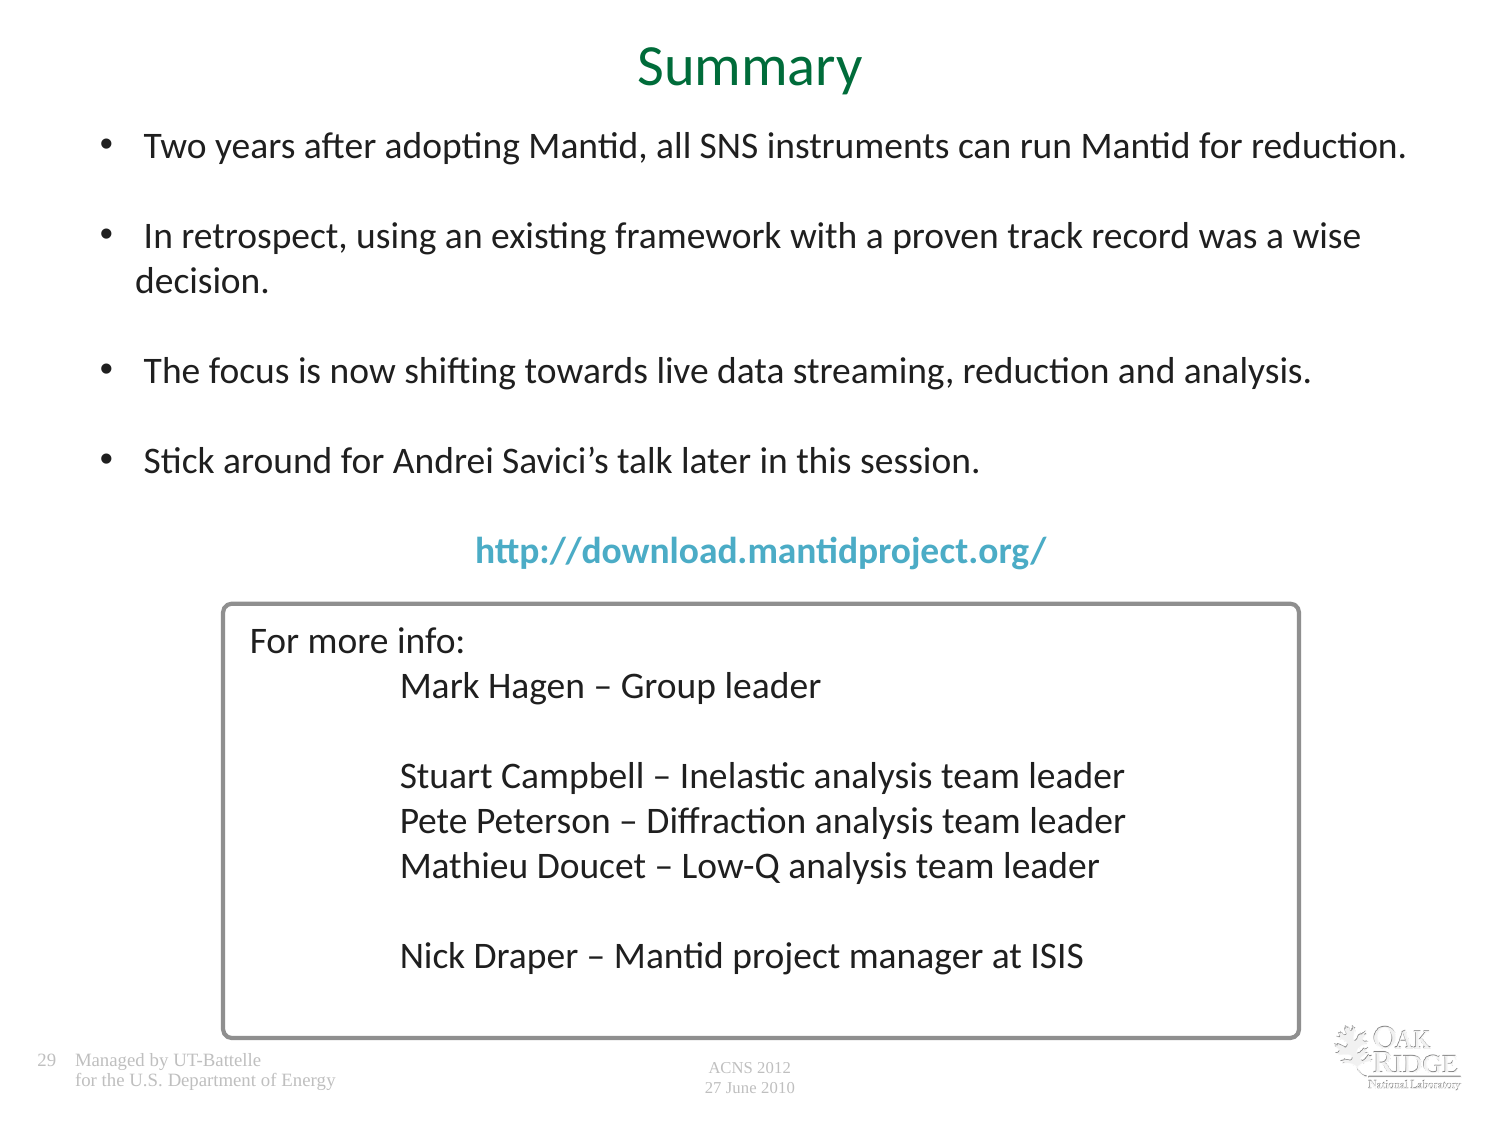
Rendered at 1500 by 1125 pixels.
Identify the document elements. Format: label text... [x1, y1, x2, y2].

text_box Two years after adopting Mantid, all SNS instruments can run Mantid for reduction. In retrospect, using an existing framework with a proven track record was a wise decision. The focus is now shifting towards live data streaming, reduction and analysis. Stick around for Andrei Savici’s talk later in this session. http://download.mantidproject.org/ For more info: Mark Hagen – Group leader Stuart Campbell – Inelastic analysis team leader Pete Peterson – Diffraction analysis team leader Mathieu Doucet – Low-Q analysis team leader Nick Draper – Mantid project manager at ISIS [85, 114, 1437, 984]
title Summary [74, 30, 1426, 107]
picture [1325, 1019, 1472, 1095]
text_box [220, 601, 1302, 1041]
